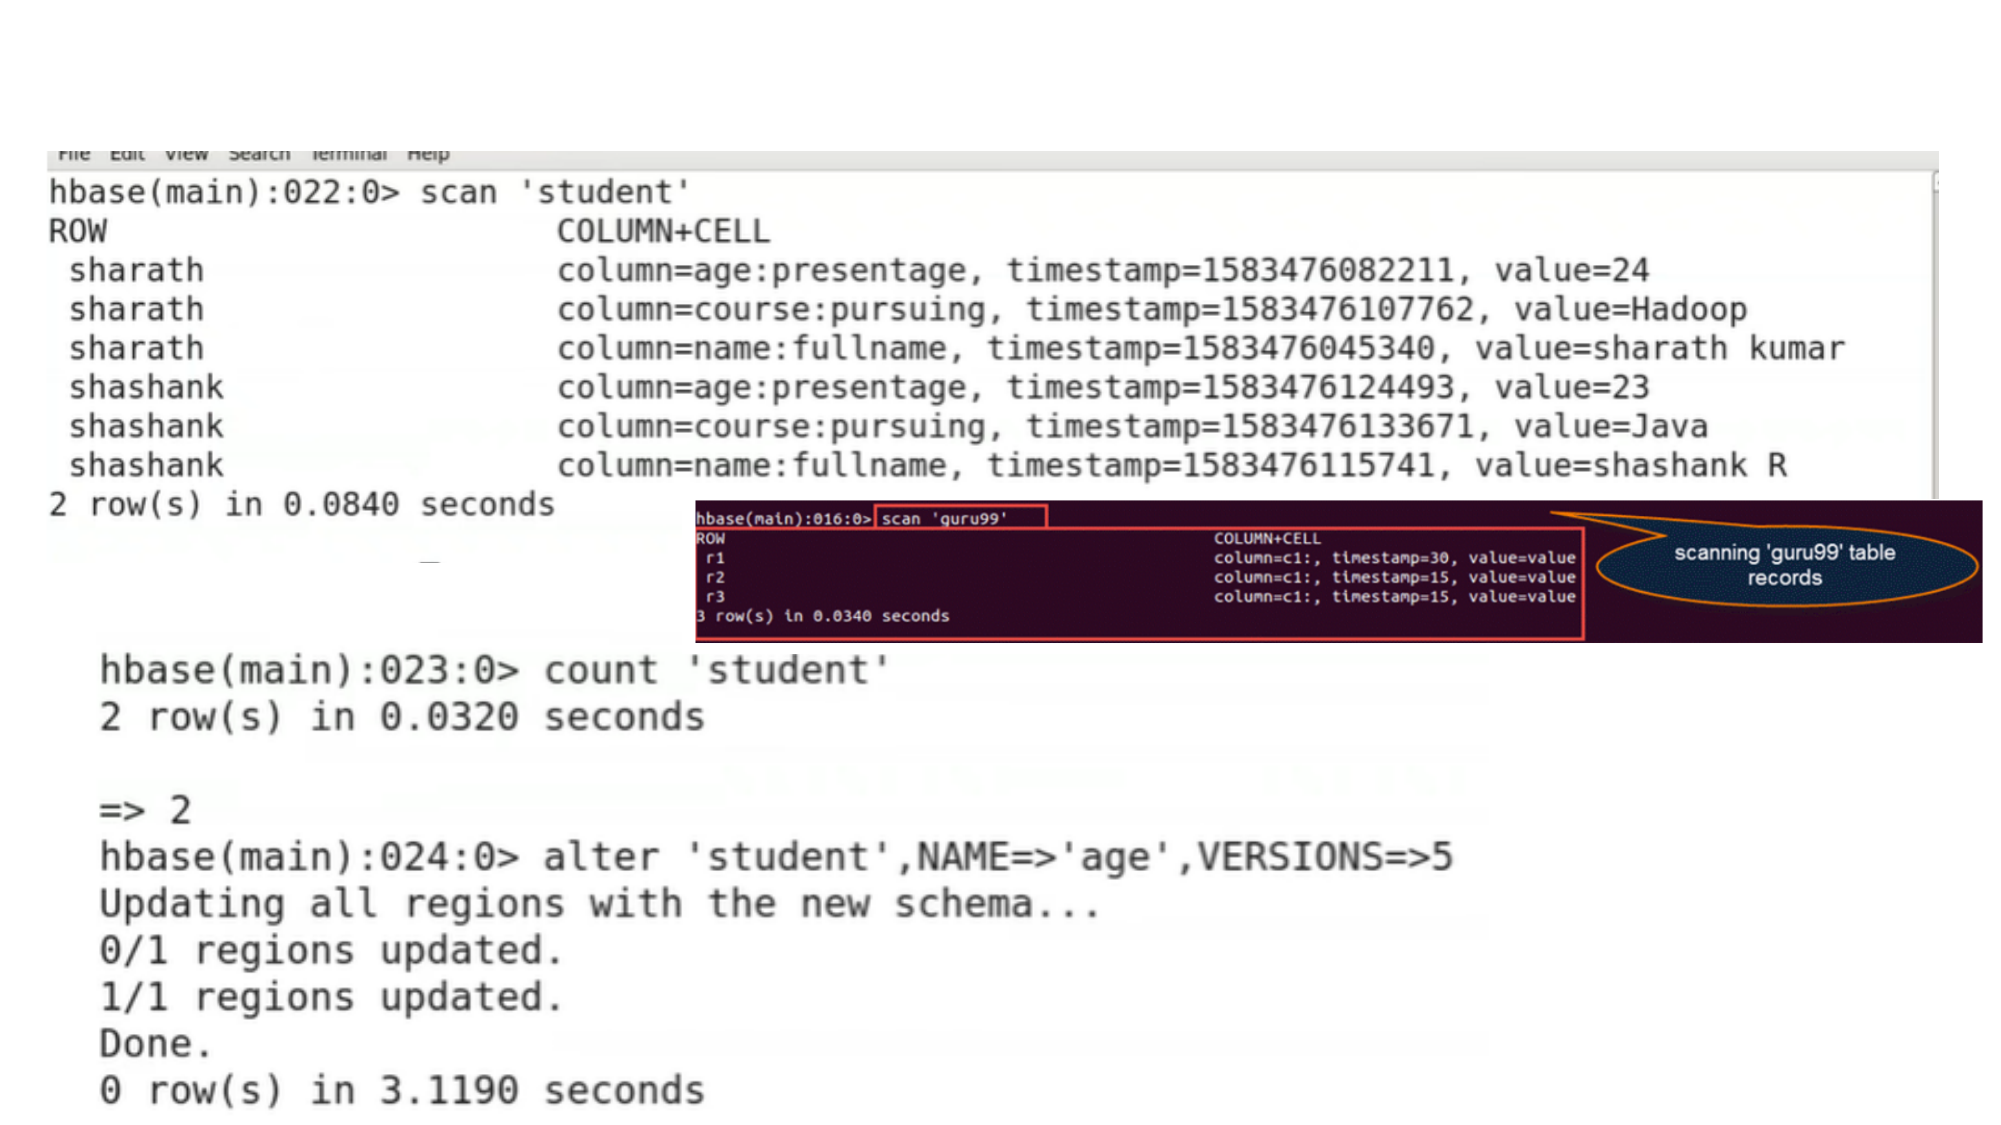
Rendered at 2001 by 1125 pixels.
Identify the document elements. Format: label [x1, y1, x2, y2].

list [23, 151, 1939, 563]
picture [39, 499, 2000, 1125]
